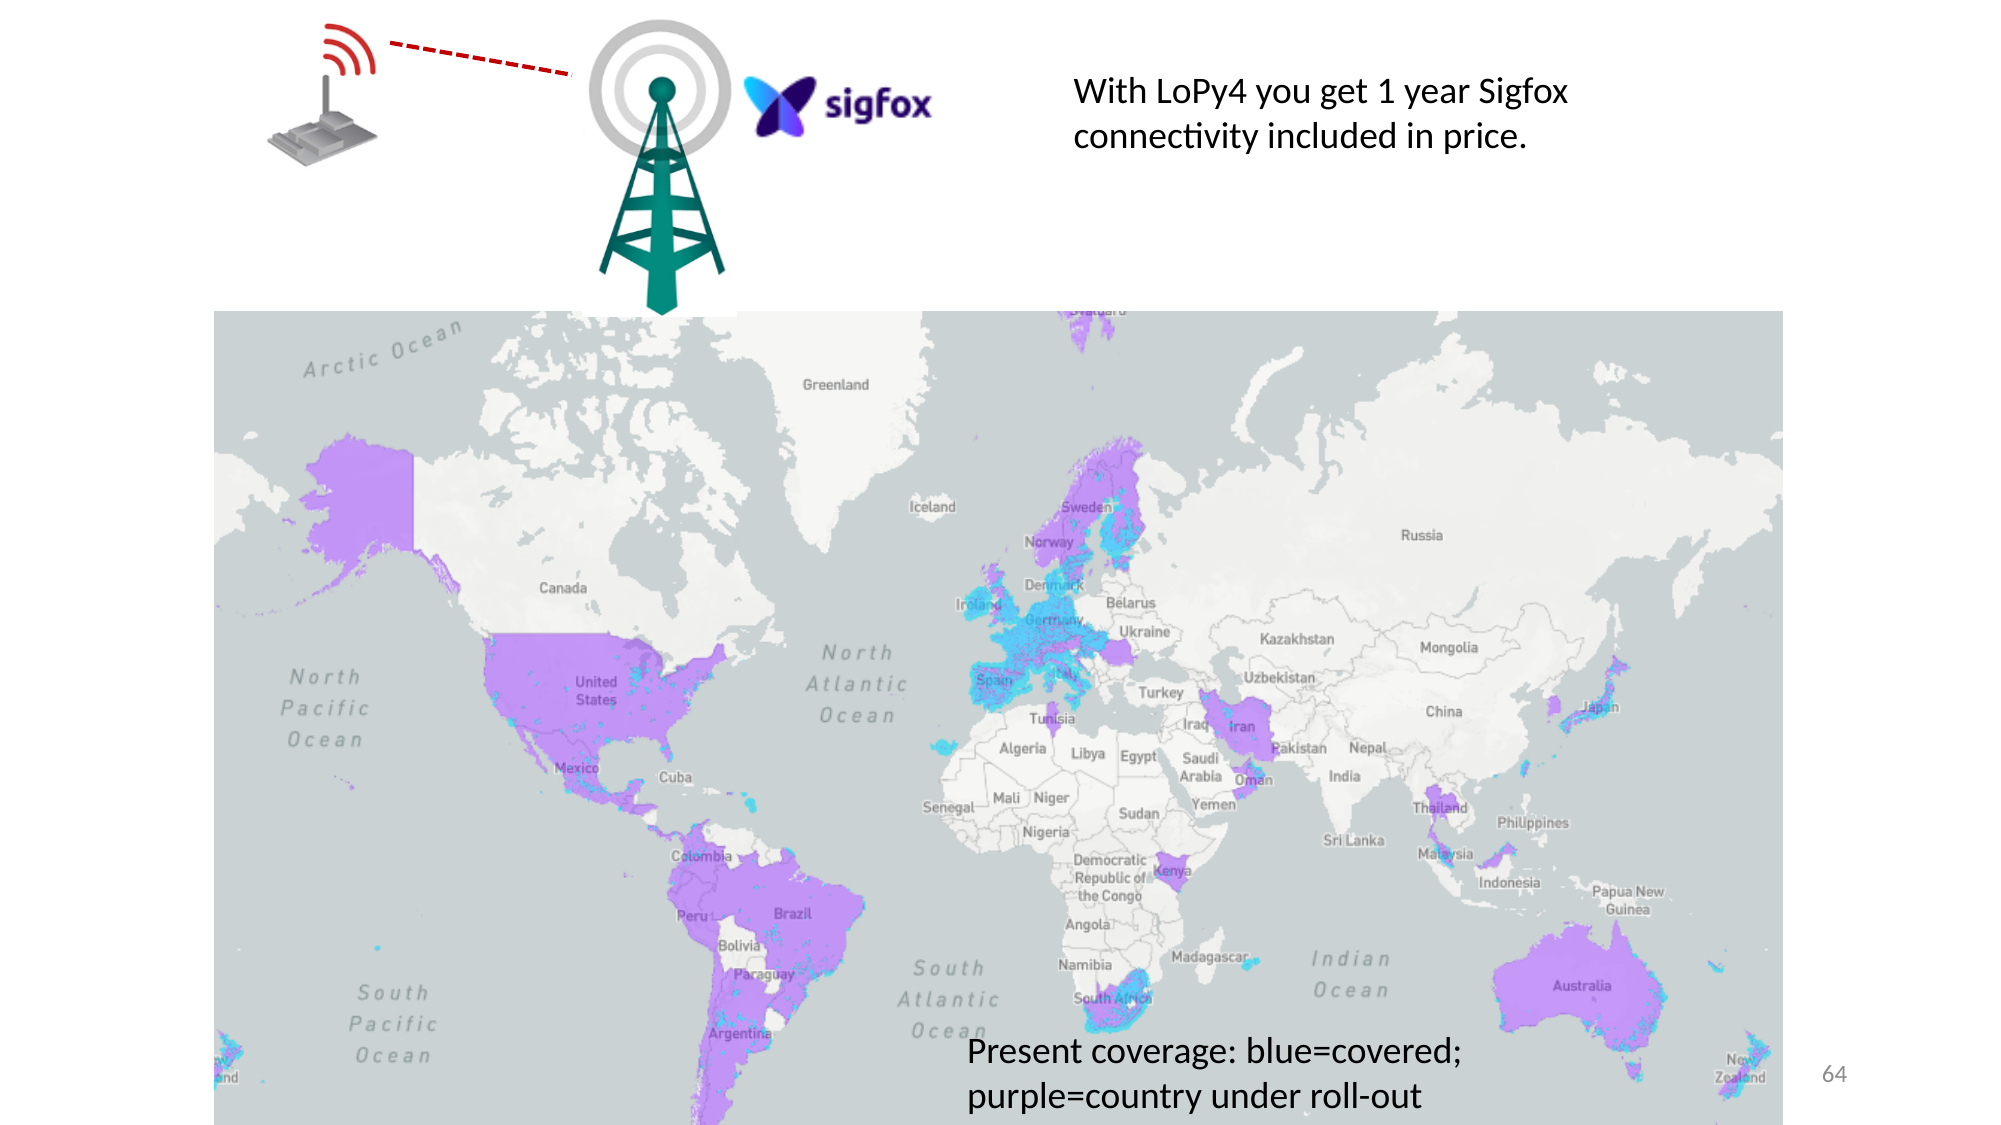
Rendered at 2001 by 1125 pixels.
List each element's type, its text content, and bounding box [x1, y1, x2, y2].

text_box With LoPy4 you get 1 year Sigfox connectivity included in price. [1059, 58, 1638, 164]
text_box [390, 42, 572, 75]
picture [254, 7, 385, 183]
picture [214, 0, 1783, 1125]
slide_number 64 [1783, 1042, 1863, 1103]
